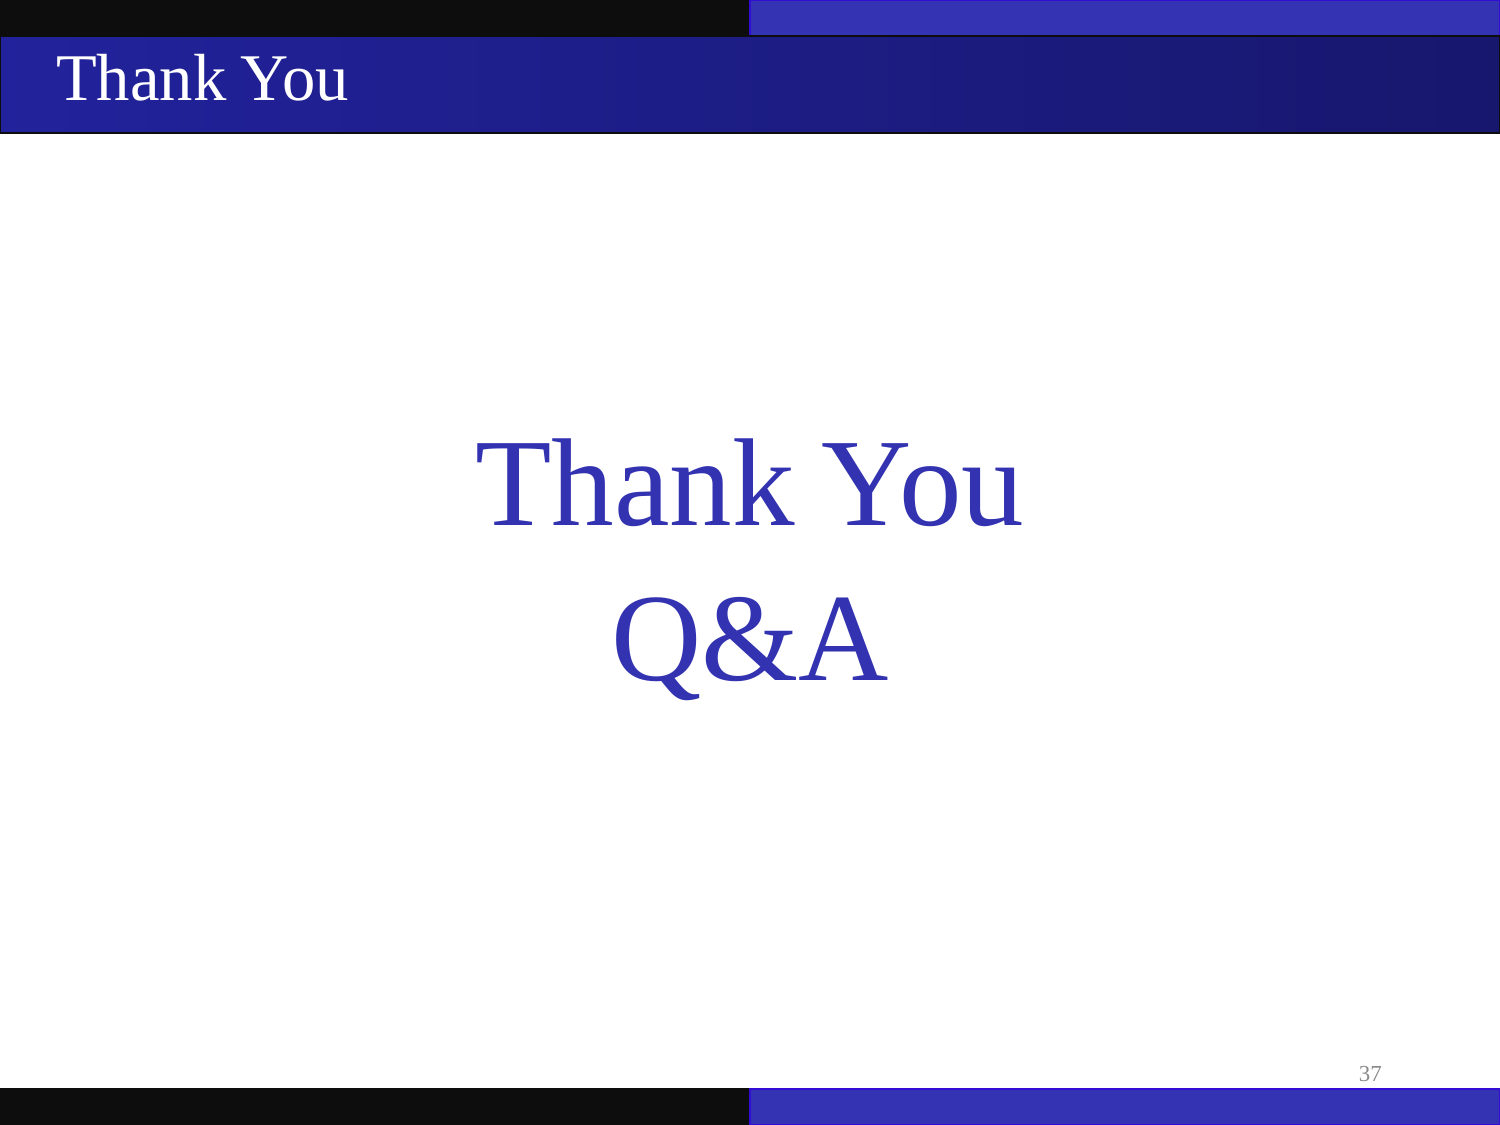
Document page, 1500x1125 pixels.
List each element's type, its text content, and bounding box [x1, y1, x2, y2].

text_box Thank You Q&A [368, 468, 1132, 657]
slide_number 37 [1059, 1042, 1397, 1103]
list Thank You [41, 37, 472, 121]
